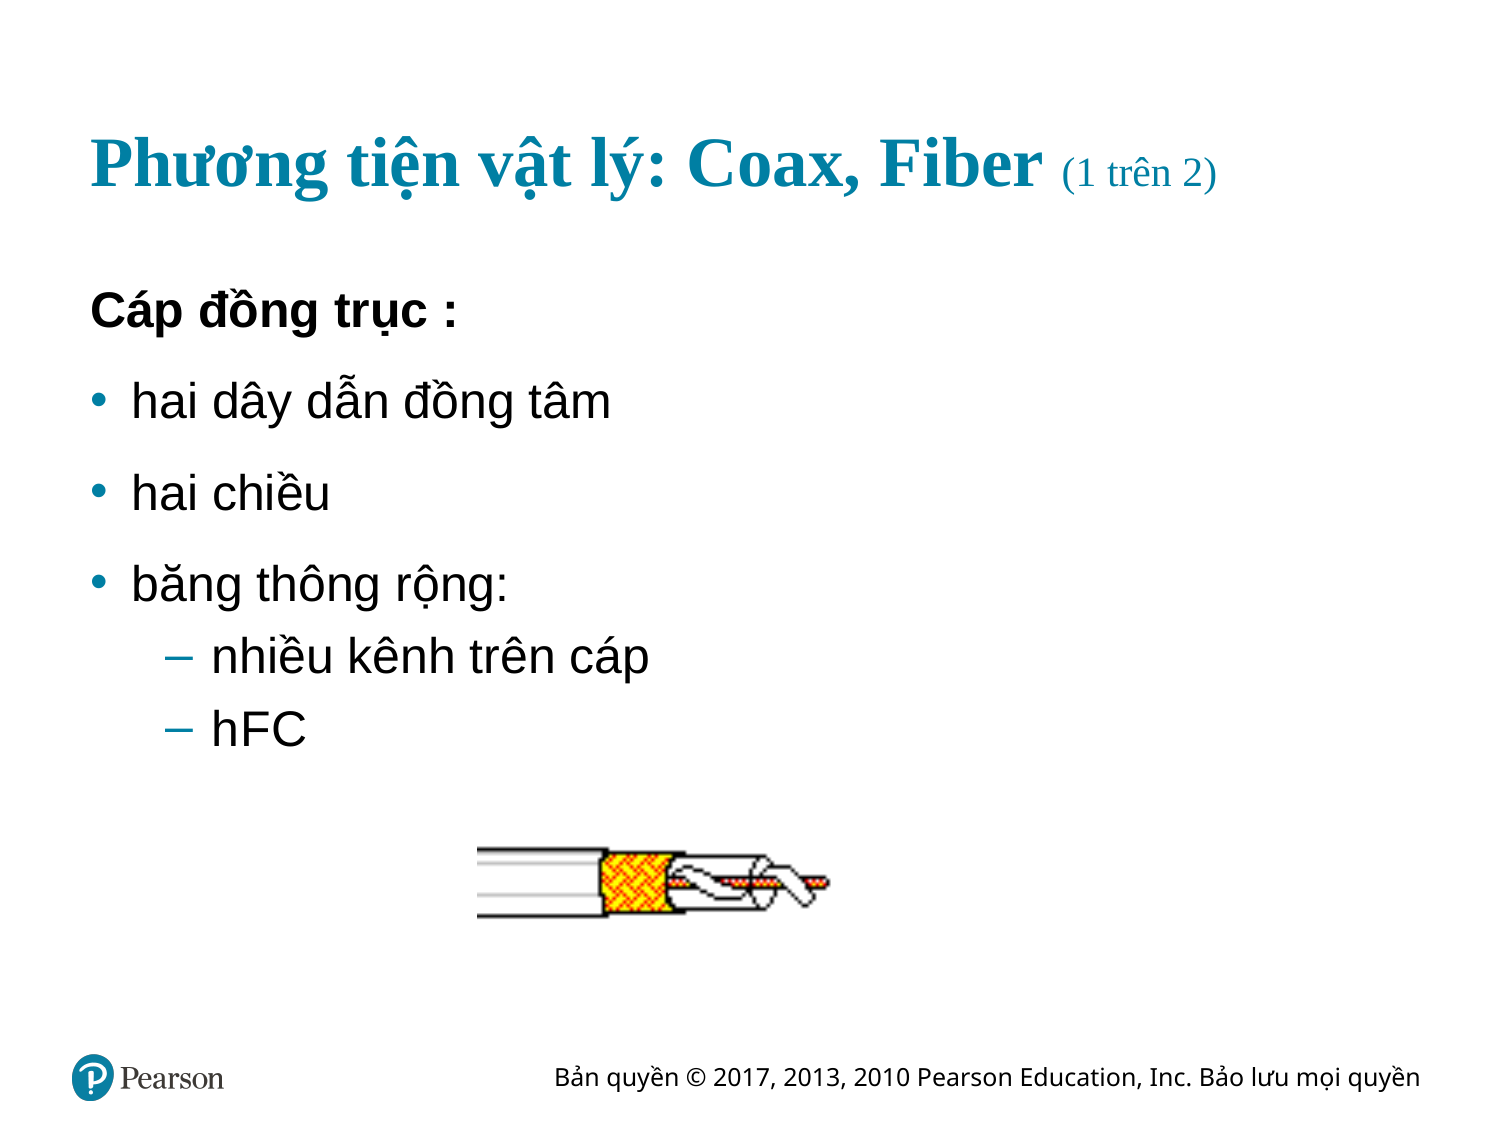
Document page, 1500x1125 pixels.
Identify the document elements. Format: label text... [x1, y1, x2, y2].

title Phương tiện vật lý: Coax, Fiber (1 trên 2) [75, 35, 1425, 216]
picture [98, 1054, 224, 1101]
picture [72, 1087, 83, 1101]
picture [477, 789, 930, 986]
list Cáp đồng trục : hai dây dẫn đồng tâm hai chiều băng thông rộng: nhiều kênh trên cáp h F C [75, 262, 1425, 758]
picture [72, 1054, 88, 1070]
picture [80, 1063, 106, 1088]
